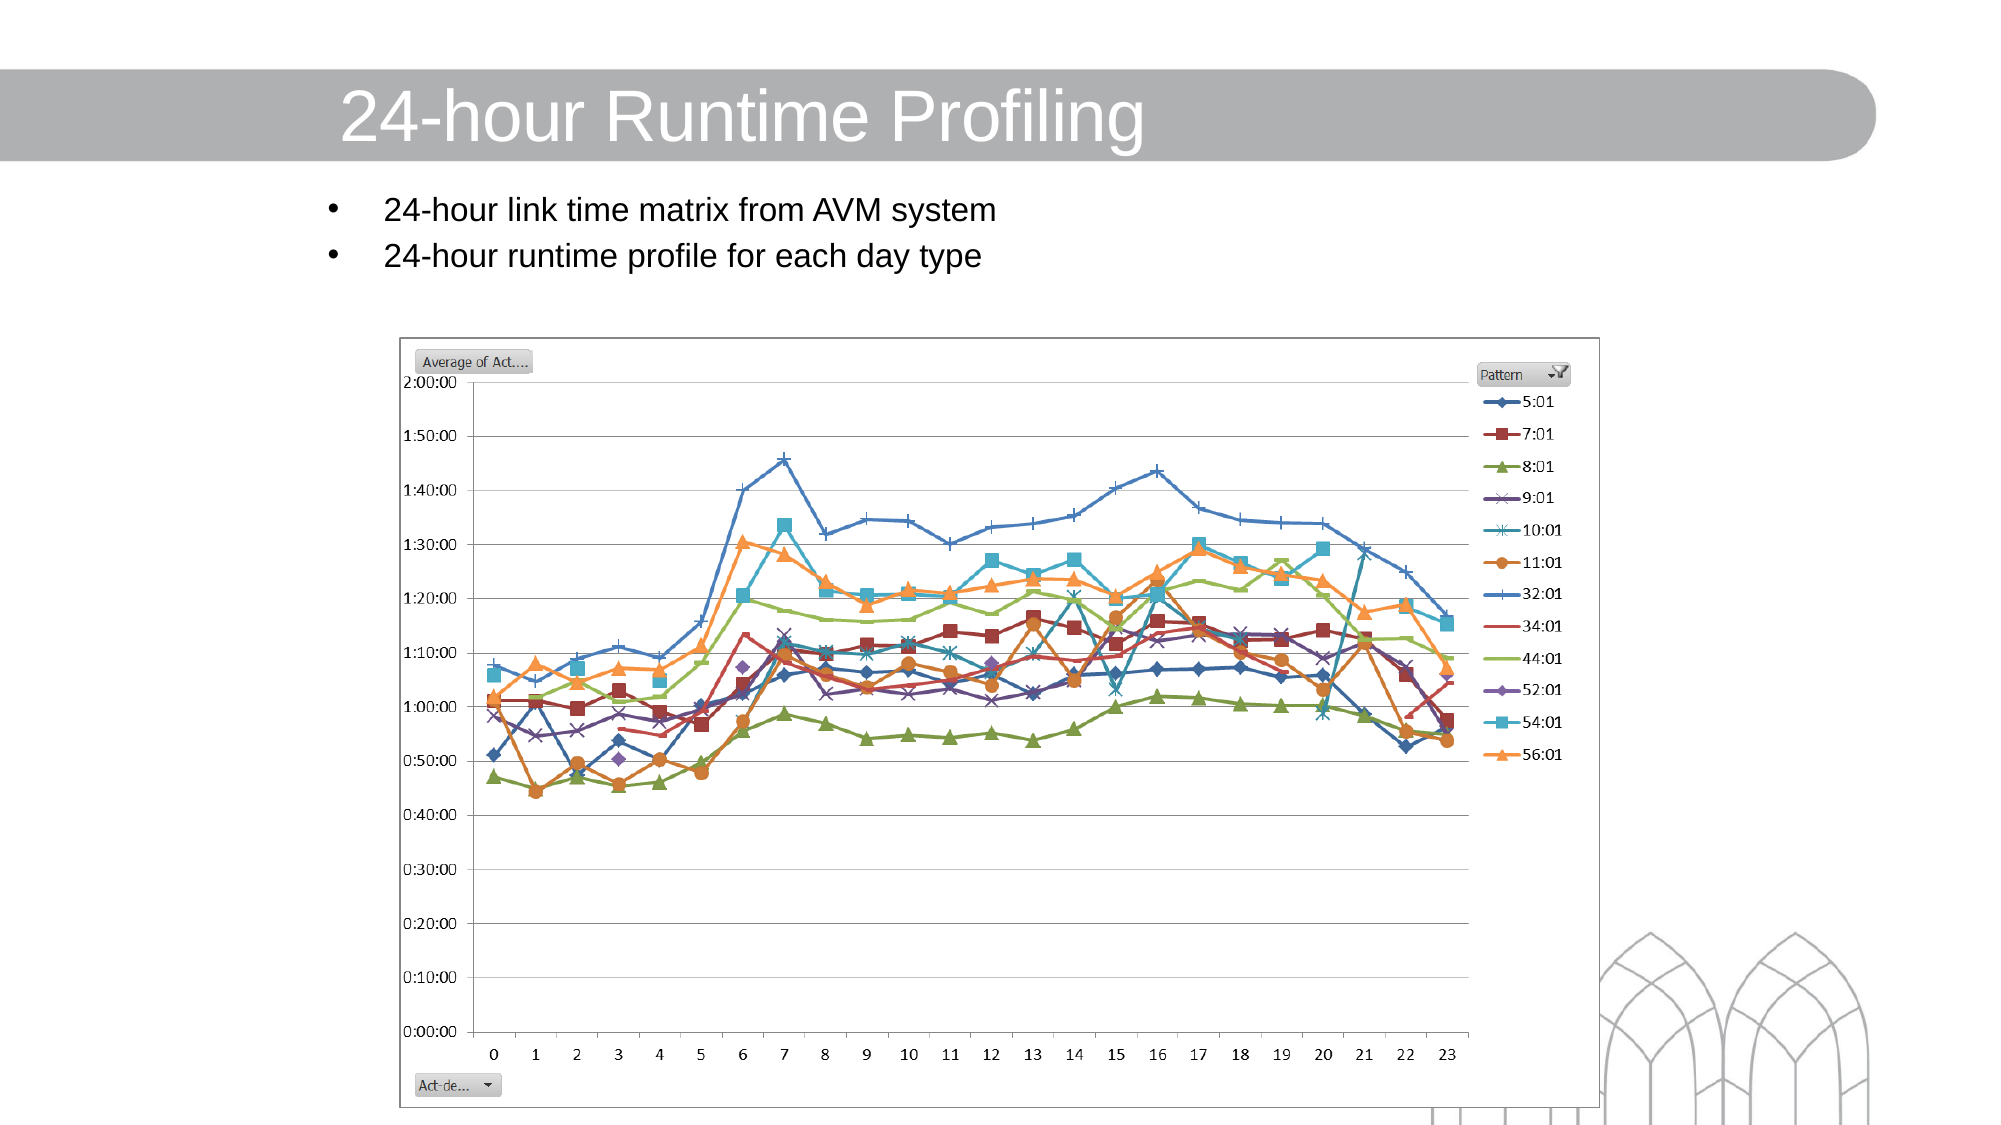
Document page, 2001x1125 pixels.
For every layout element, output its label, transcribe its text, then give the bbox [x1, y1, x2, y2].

list 24-hour link time matrix from AVM system 24-hour runtime profile for each day type [312, 180, 1700, 438]
title 24-hour Runtime Profiling [324, 62, 1675, 163]
picture [0, 1, 2000, 1125]
